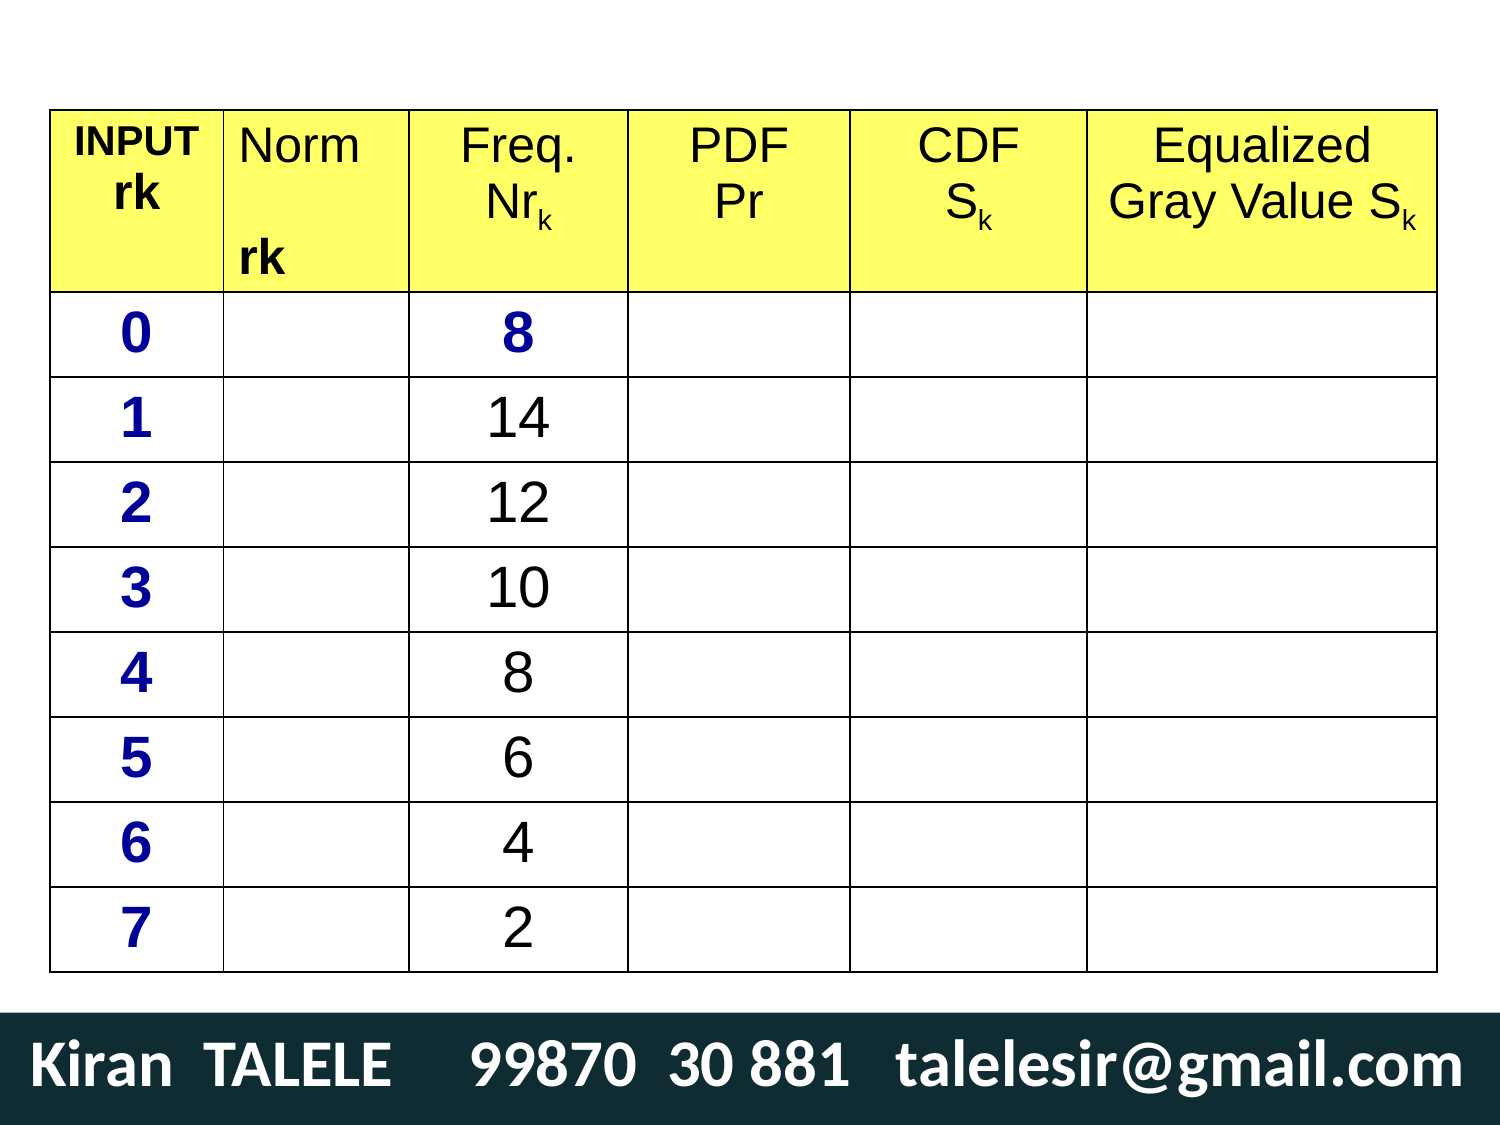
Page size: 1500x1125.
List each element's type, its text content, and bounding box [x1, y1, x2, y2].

table_cell 12 [410, 463, 627, 546]
table_cell [224, 463, 408, 546]
table_cell 8 [410, 633, 627, 716]
table_cell [851, 803, 1086, 886]
table_cell [851, 548, 1086, 631]
table_cell [224, 293, 408, 376]
table_cell [224, 718, 408, 801]
table_cell [1088, 463, 1436, 546]
table_cell 6 [410, 718, 627, 801]
table_header INPUT rk [51, 111, 223, 291]
table_cell 14 [410, 378, 627, 461]
table_cell [851, 633, 1086, 716]
table_cell [1088, 888, 1436, 971]
table_cell [851, 293, 1086, 376]
table_header PDF Pr [629, 111, 849, 291]
table_cell [224, 378, 408, 461]
table_header Norm rk [224, 111, 408, 291]
table_cell [1088, 803, 1436, 886]
table_cell 6 [51, 803, 223, 886]
text_box Kiran TALELE 99870 30 881 talelesir@gmail.com [0, 1012, 1500, 1125]
table_header Freq. Nrk [410, 111, 627, 291]
table_cell [851, 378, 1086, 461]
table_cell [1088, 378, 1436, 461]
table_header CDF Sk [851, 111, 1086, 291]
table_cell [224, 888, 408, 971]
table_cell [629, 293, 849, 376]
table_cell [629, 463, 849, 546]
table_cell [1088, 718, 1436, 801]
table_cell 4 [410, 803, 627, 886]
table_cell [1088, 548, 1436, 631]
table_cell 1 [51, 378, 223, 461]
table_cell 5 [51, 718, 223, 801]
table_cell [629, 718, 849, 801]
table_cell 0 [51, 293, 223, 376]
table_cell 4 [51, 633, 223, 716]
table_cell 2 [410, 888, 627, 971]
table_cell [224, 548, 408, 631]
table_cell 3 [51, 548, 223, 631]
table_cell [851, 888, 1086, 971]
table_cell [851, 463, 1086, 546]
table_cell 2 [51, 463, 223, 546]
table_cell 10 [410, 548, 627, 631]
table_cell [629, 888, 849, 971]
table_header Equalized Gray Value Sk [1088, 111, 1436, 291]
table_cell 8 [410, 293, 627, 376]
table_cell [224, 633, 408, 716]
table_cell [629, 803, 849, 886]
table_cell [629, 633, 849, 716]
table_cell [851, 718, 1086, 801]
table_cell [1088, 293, 1436, 376]
table_cell [629, 378, 849, 461]
table_cell [629, 548, 849, 631]
table_cell [224, 803, 408, 886]
table_cell 7 [51, 888, 223, 971]
table_cell [1088, 633, 1436, 716]
